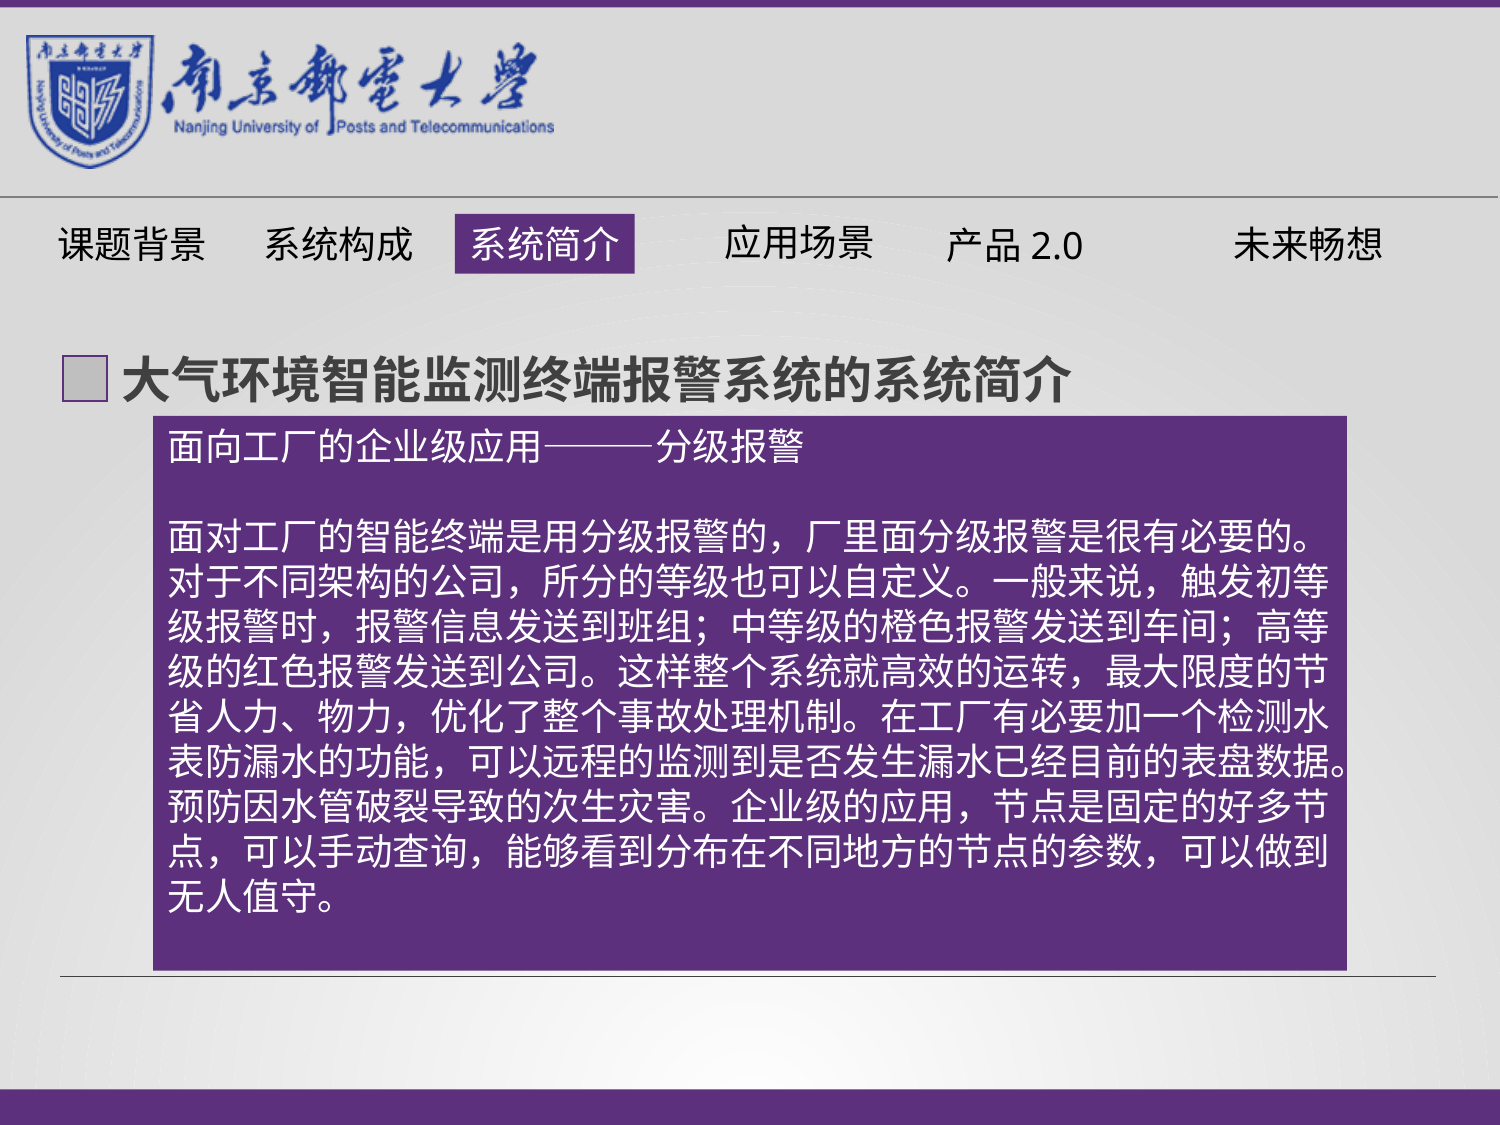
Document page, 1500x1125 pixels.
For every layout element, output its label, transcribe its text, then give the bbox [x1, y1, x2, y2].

text_box 系统构成 [248, 213, 429, 274]
text_box [0, 1088, 1500, 1125]
text_box [0, 0, 1500, 8]
text_box 课题背景 [42, 213, 223, 274]
text_box 面向工厂的企业级应用———分级报警 面对工厂的智能终端是用分级报警的，厂里面分级报警是很有必要的。对于不同架构的公司，所分的等级也可以自定义。一般来说，触发初等级报警时，报警信息发送到班组；中等级的橙色报警发送到车间；高等级的红色报警发送到公司。这样整个系统就高效的运转，最大限度的节省人力、物力，优化了整个事故处理机制。在工厂有必要加一个检测水表防漏水的功能，可以远程的监测到是否发生漏水已经目前的表盘数据。预防因水管破裂导致的次生灾害。企业级的应用，节点是固定的好多节点，可以手动查询，能够看到分布在不同地方的节点的参数，可以做到无人值守。 [153, 415, 1347, 971]
picture [26, 35, 554, 169]
text_box 产品2.0 [931, 214, 1099, 275]
text_box [62, 355, 107, 402]
text_box 未来畅想 [1218, 213, 1399, 274]
text_box 大气环境智能监测终端报警系统的系统简介 [107, 340, 1204, 416]
text_box 应用场景 [709, 211, 890, 271]
text_box 系统简介 [454, 213, 635, 274]
